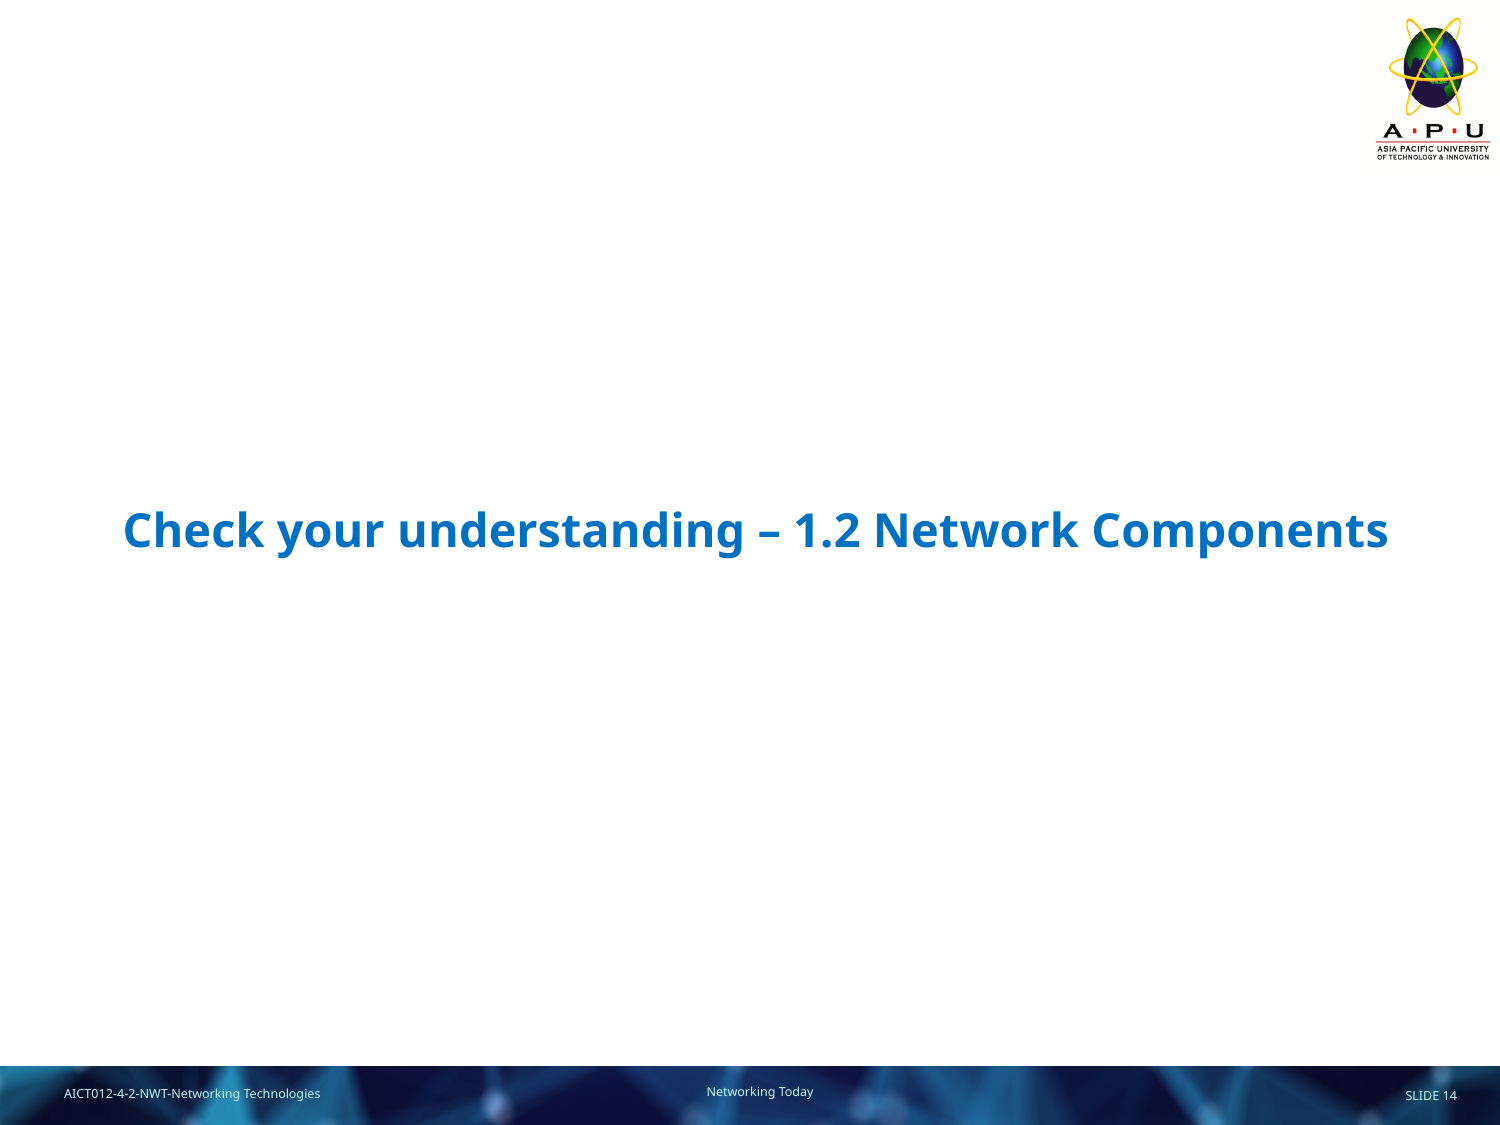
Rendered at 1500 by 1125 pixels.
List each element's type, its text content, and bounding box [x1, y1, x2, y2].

picture [0, 1066, 1500, 1125]
picture [1367, 0, 1500, 178]
title Check your understanding – 1.2 Network Components [36, 459, 1476, 598]
